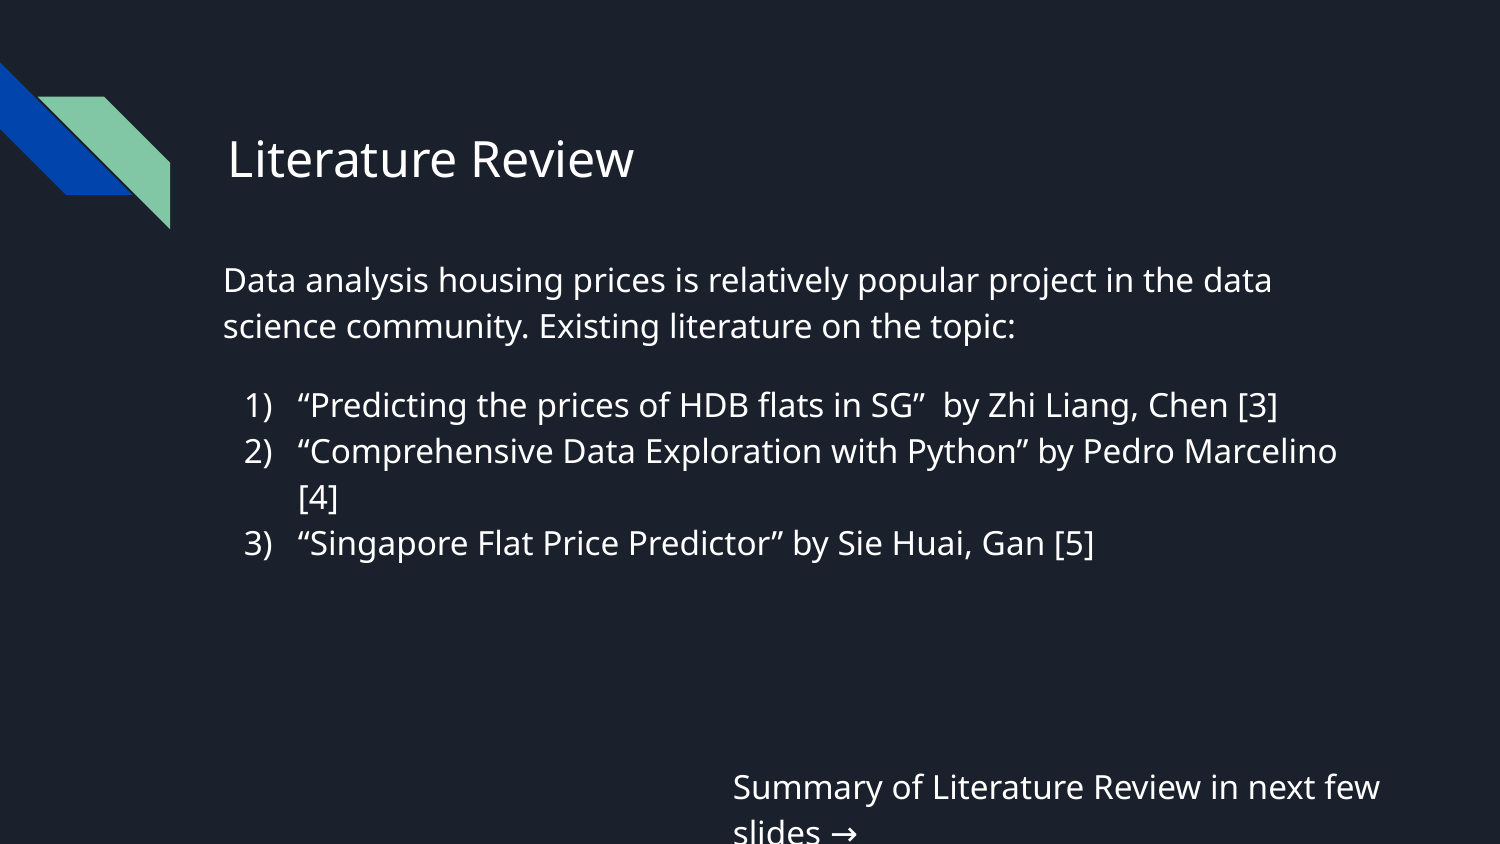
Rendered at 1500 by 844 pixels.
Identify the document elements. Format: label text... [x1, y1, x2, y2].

text_box Summary of Literature Review in next few slides → [717, 744, 1493, 837]
list Data analysis housing prices is relatively popular project in the data science community. Existing literature on the topic: “Predicting the prices of HDB flats in SG” by Zhi Liang, Chen [3] “Comprehensive Data Exploration with Python” by Pedro Marcelino [4] “Singapore Flat Price Predictor” by Sie Huai, Gan [5] [207, 238, 1363, 488]
title Literature Review [212, 111, 1368, 262]
